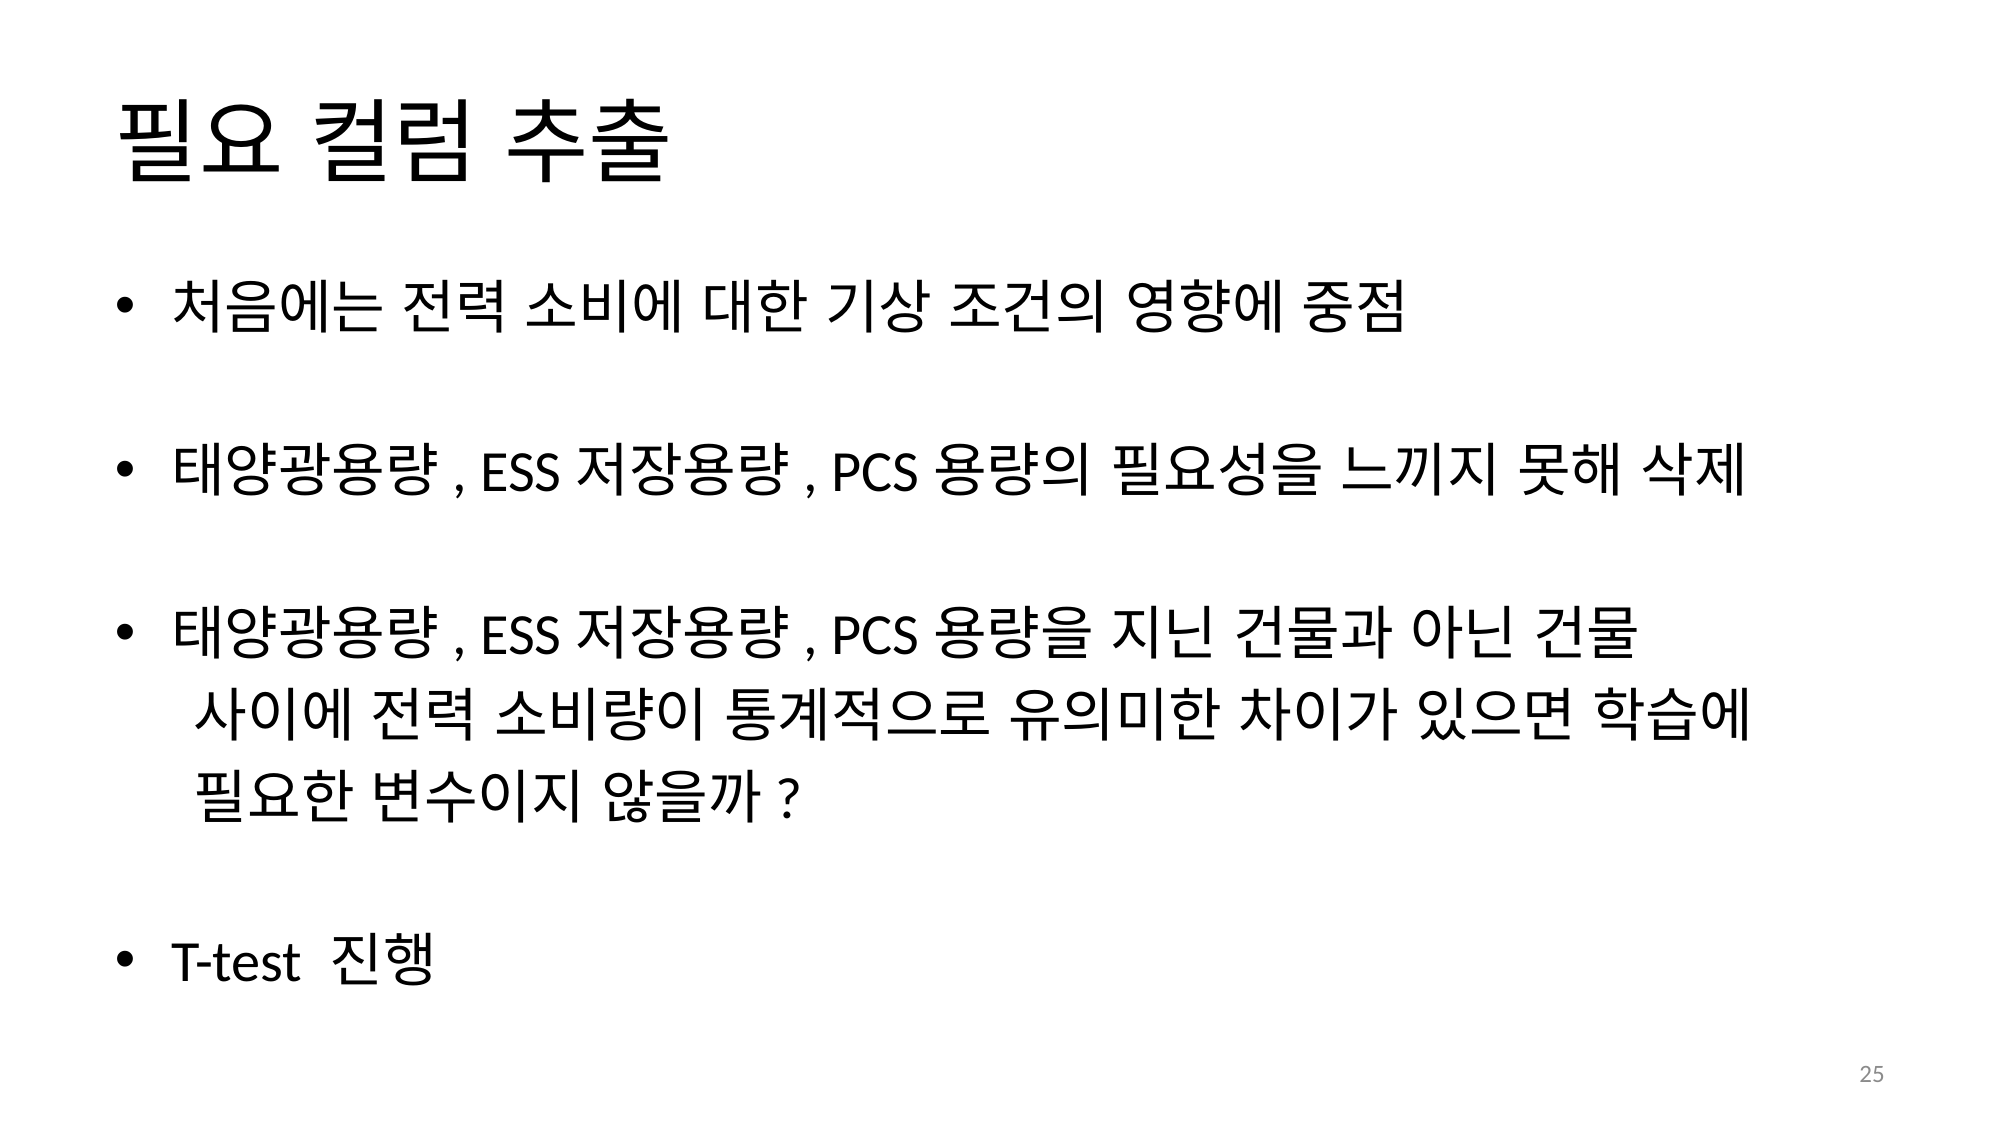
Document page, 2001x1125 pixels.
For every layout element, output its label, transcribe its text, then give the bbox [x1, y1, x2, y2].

list 처음에는 전력 소비에 대한 기상 조건의 영향에 중점 태양광용량, ESS저장용량, PCS용량의 필요성을 느끼지 못해 삭제 태양광용량, ESS저장용량, PCS용량을 지닌 건물과 아닌 건물 사이에 전력 소비량이 통계적으로 유의미한 차이가 있으면 학습에 필요한 변수이지 않을까? T-test 진행 [99, 262, 1900, 1005]
slide_number 21 [1433, 1042, 1900, 1103]
title 필요 컬럼 추출 [99, 45, 1900, 233]
